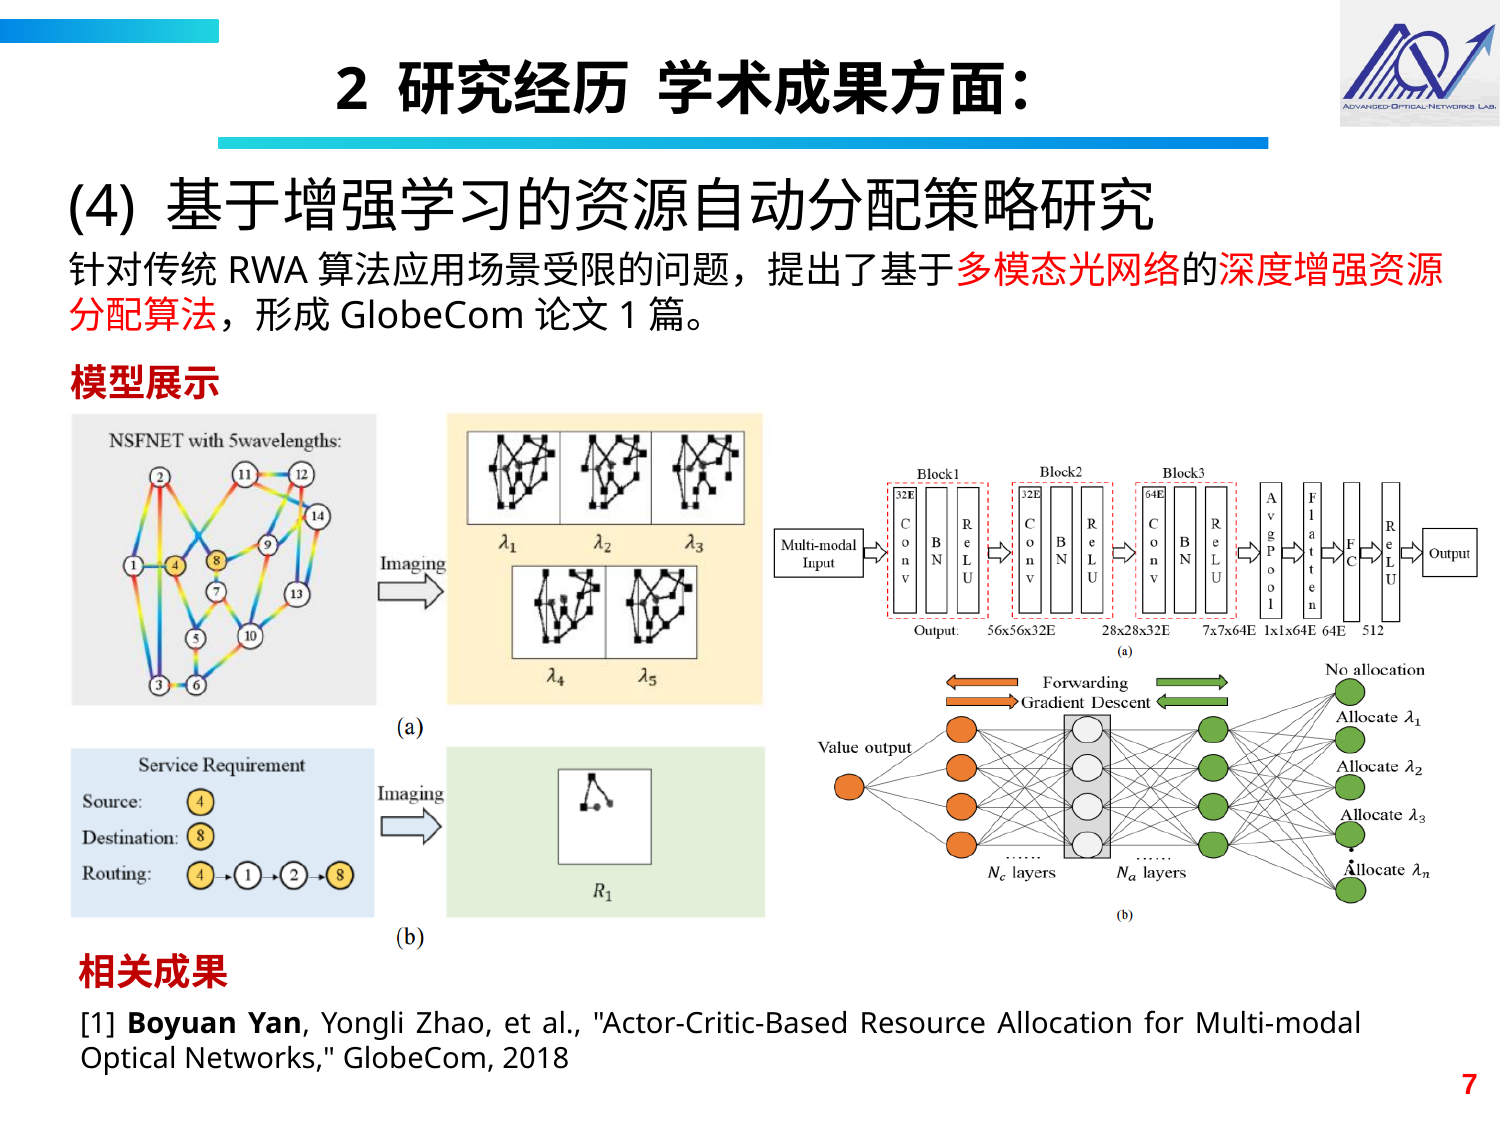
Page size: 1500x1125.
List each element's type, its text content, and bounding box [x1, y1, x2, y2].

title 2 研究经历 学术成果方面： [62, 30, 1338, 143]
text_box 模型展示 [56, 351, 262, 412]
text_box [1] Boyuan Yan, Yongli Zhao, et al., "Actor-Critic-Based Resource Allocation for Multi-modal Optical Networks," GlobeCom, 2018 [65, 996, 1378, 1082]
text_box 相关成果 [64, 959, 270, 1001]
picture [1340, 0, 1500, 127]
slide_number 7 [1392, 1057, 1494, 1121]
list (4) 基于增强学习的资源自动分配策略研究 针对传统RWA算法应用场景受限的问题，提出了基于多模态光网络的深度增强资源分配算法，形成GlobeCom论文1篇。 [52, 160, 1460, 384]
picture [64, 407, 1481, 952]
